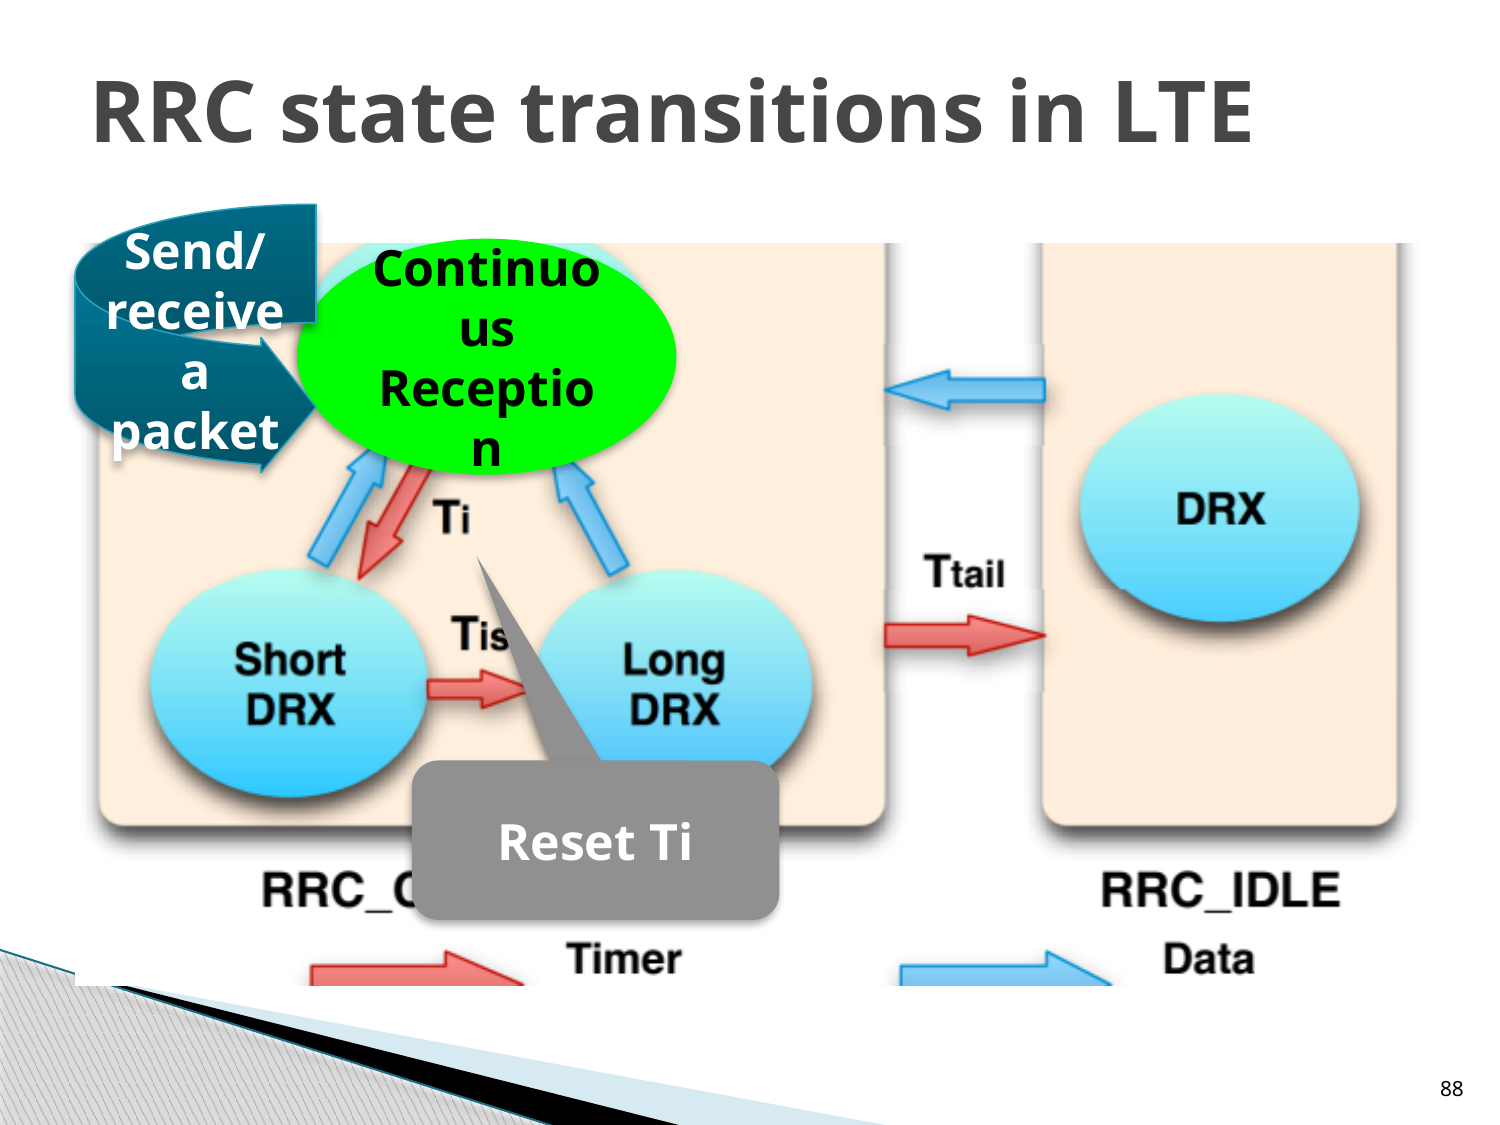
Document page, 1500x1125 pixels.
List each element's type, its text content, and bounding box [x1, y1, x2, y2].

text_box Continuous Reception [437, 237, 537, 242]
text_box Send/receive a packet [102, 203, 317, 242]
title RRC state transitions in LTE [75, 45, 1425, 171]
slide_number 88 [1418, 1051, 1479, 1112]
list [74, 242, 1426, 986]
